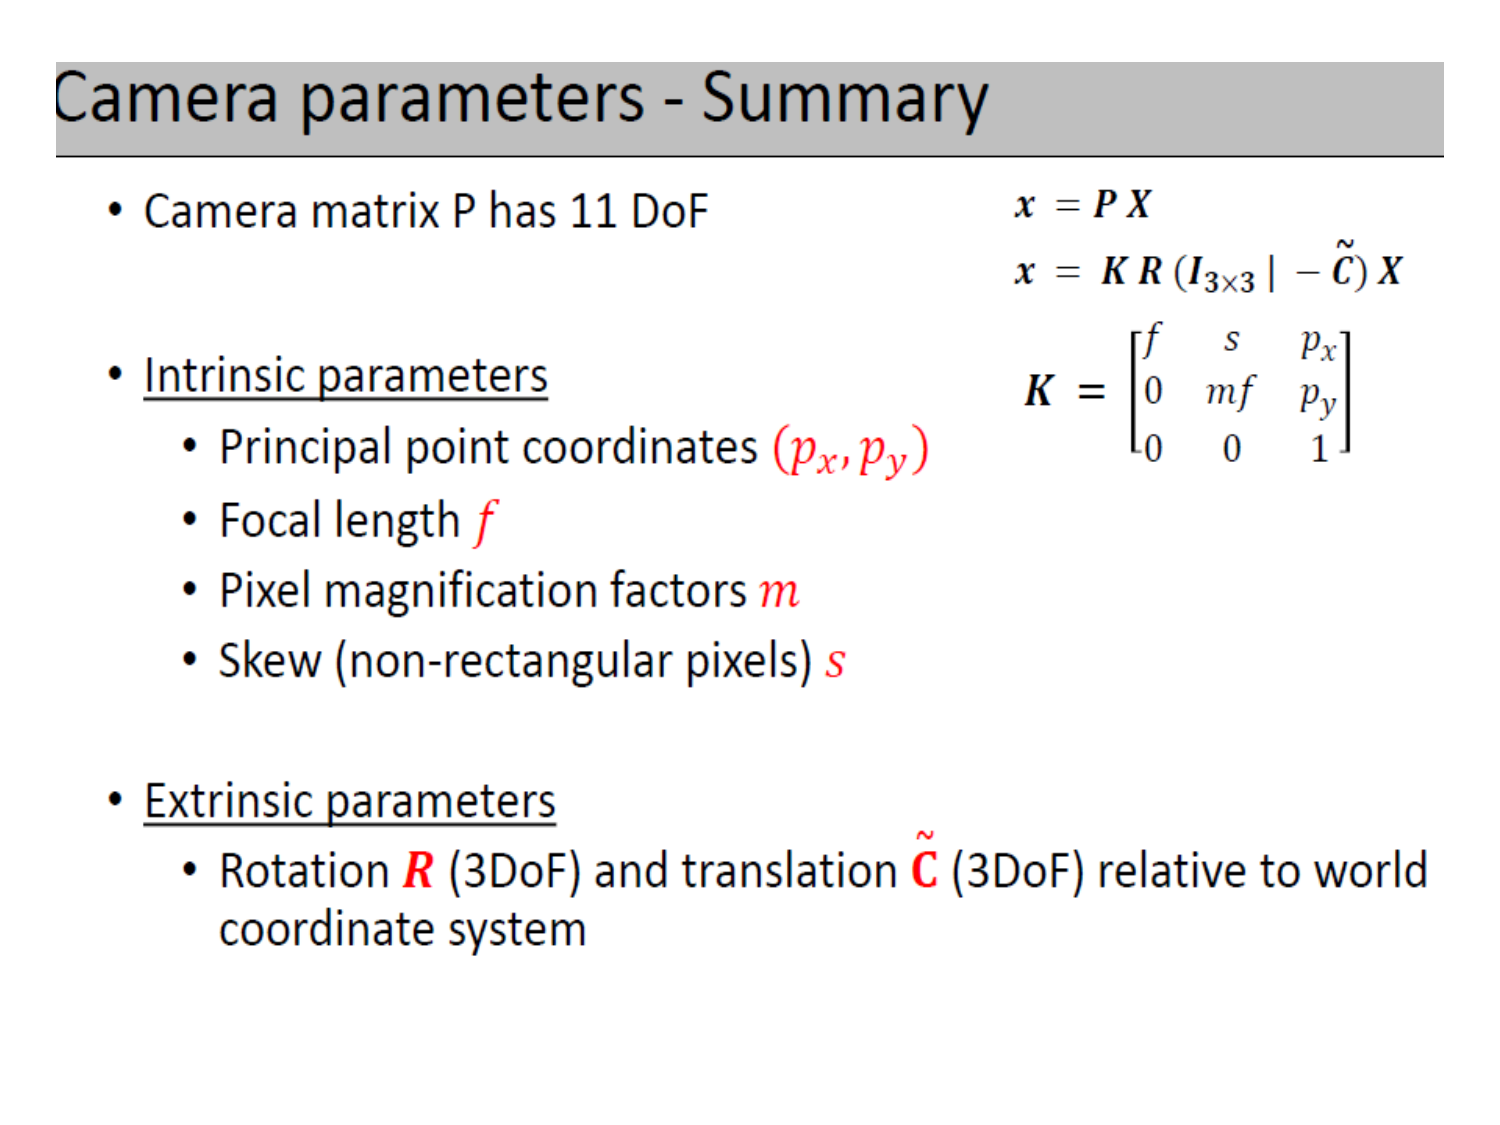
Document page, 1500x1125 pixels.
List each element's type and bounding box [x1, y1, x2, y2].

picture [56, 62, 1444, 985]
